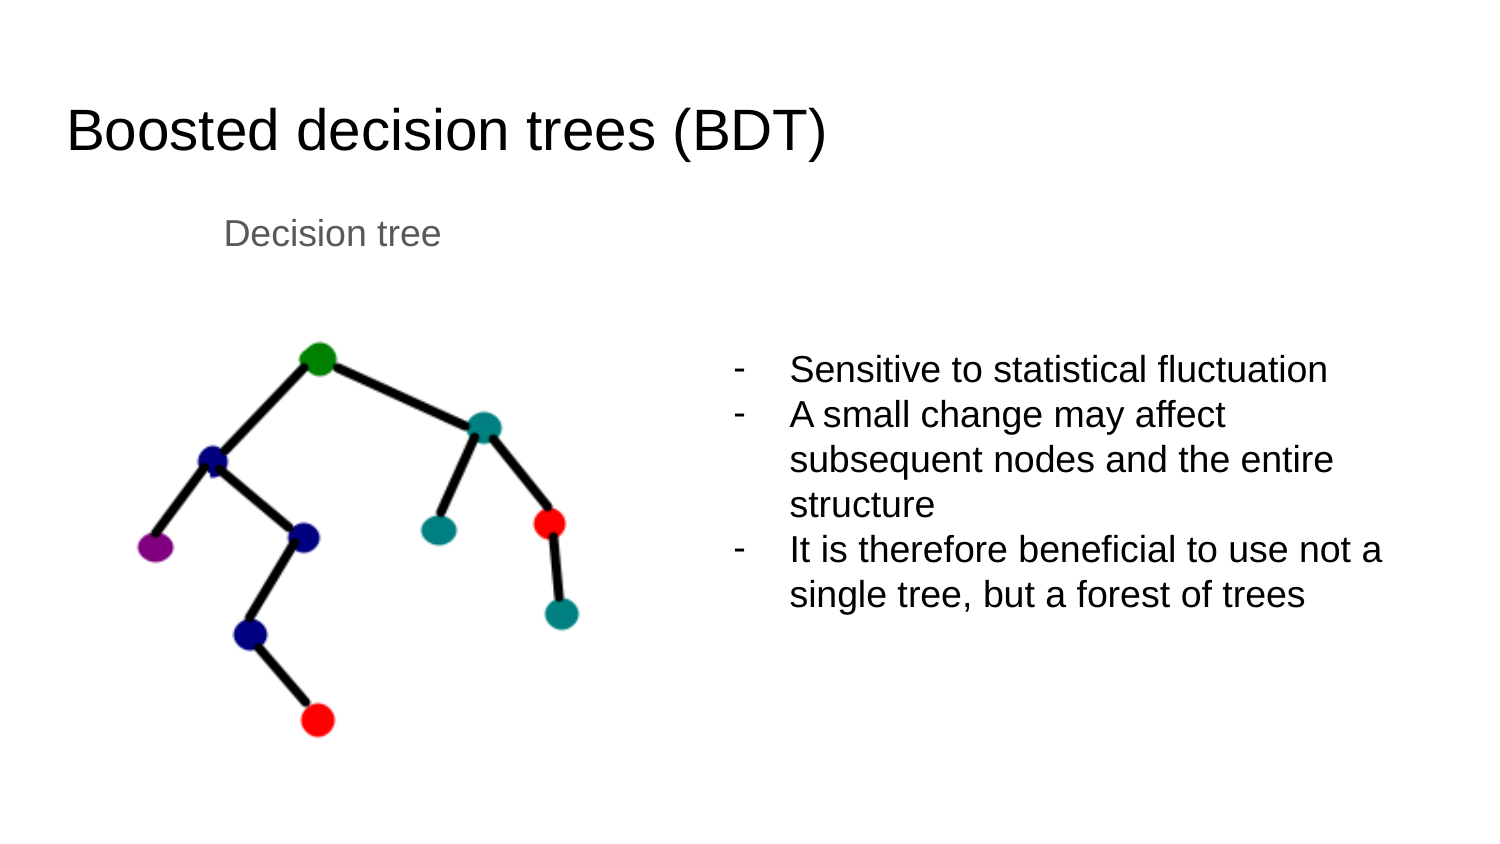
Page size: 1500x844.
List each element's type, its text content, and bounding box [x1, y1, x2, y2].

list Decision tree [51, 187, 1449, 748]
picture [50, 324, 734, 746]
title Boosted decision trees (BDT) [51, 77, 1449, 172]
text_box Sensitive to statistical fluctuation A small change may affect subsequent nodes and the entire structure It is therefore beneficial to use not a single tree, but a forest of trees [738, 329, 1400, 741]
